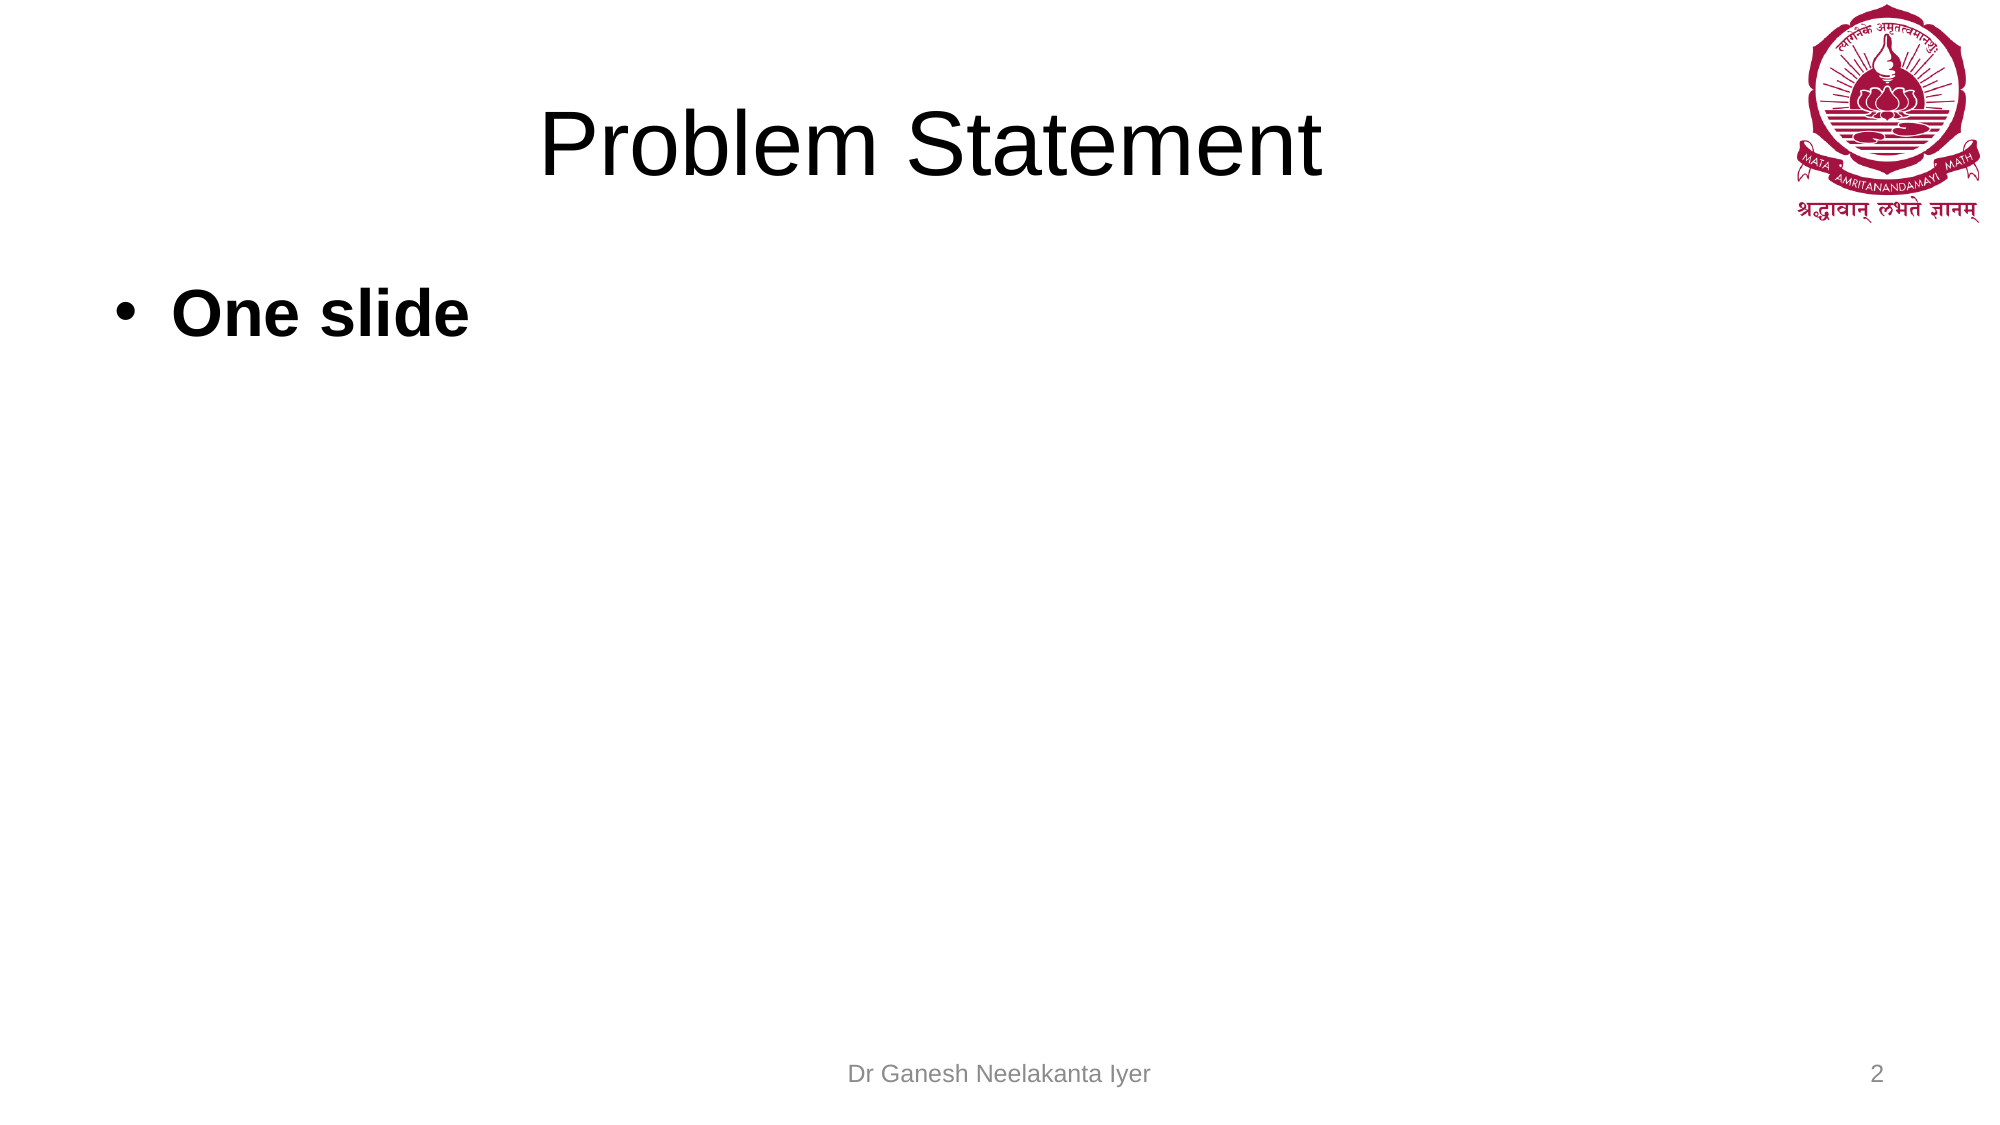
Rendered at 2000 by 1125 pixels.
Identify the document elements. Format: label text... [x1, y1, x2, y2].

footer Dr Ganesh Neelakanta Iyer [683, 1042, 1317, 1103]
picture [1776, 1, 2000, 225]
title Problem Statement [99, 45, 1763, 233]
list One slide [99, 262, 1900, 1005]
slide_number 2 [1432, 1042, 1900, 1103]
